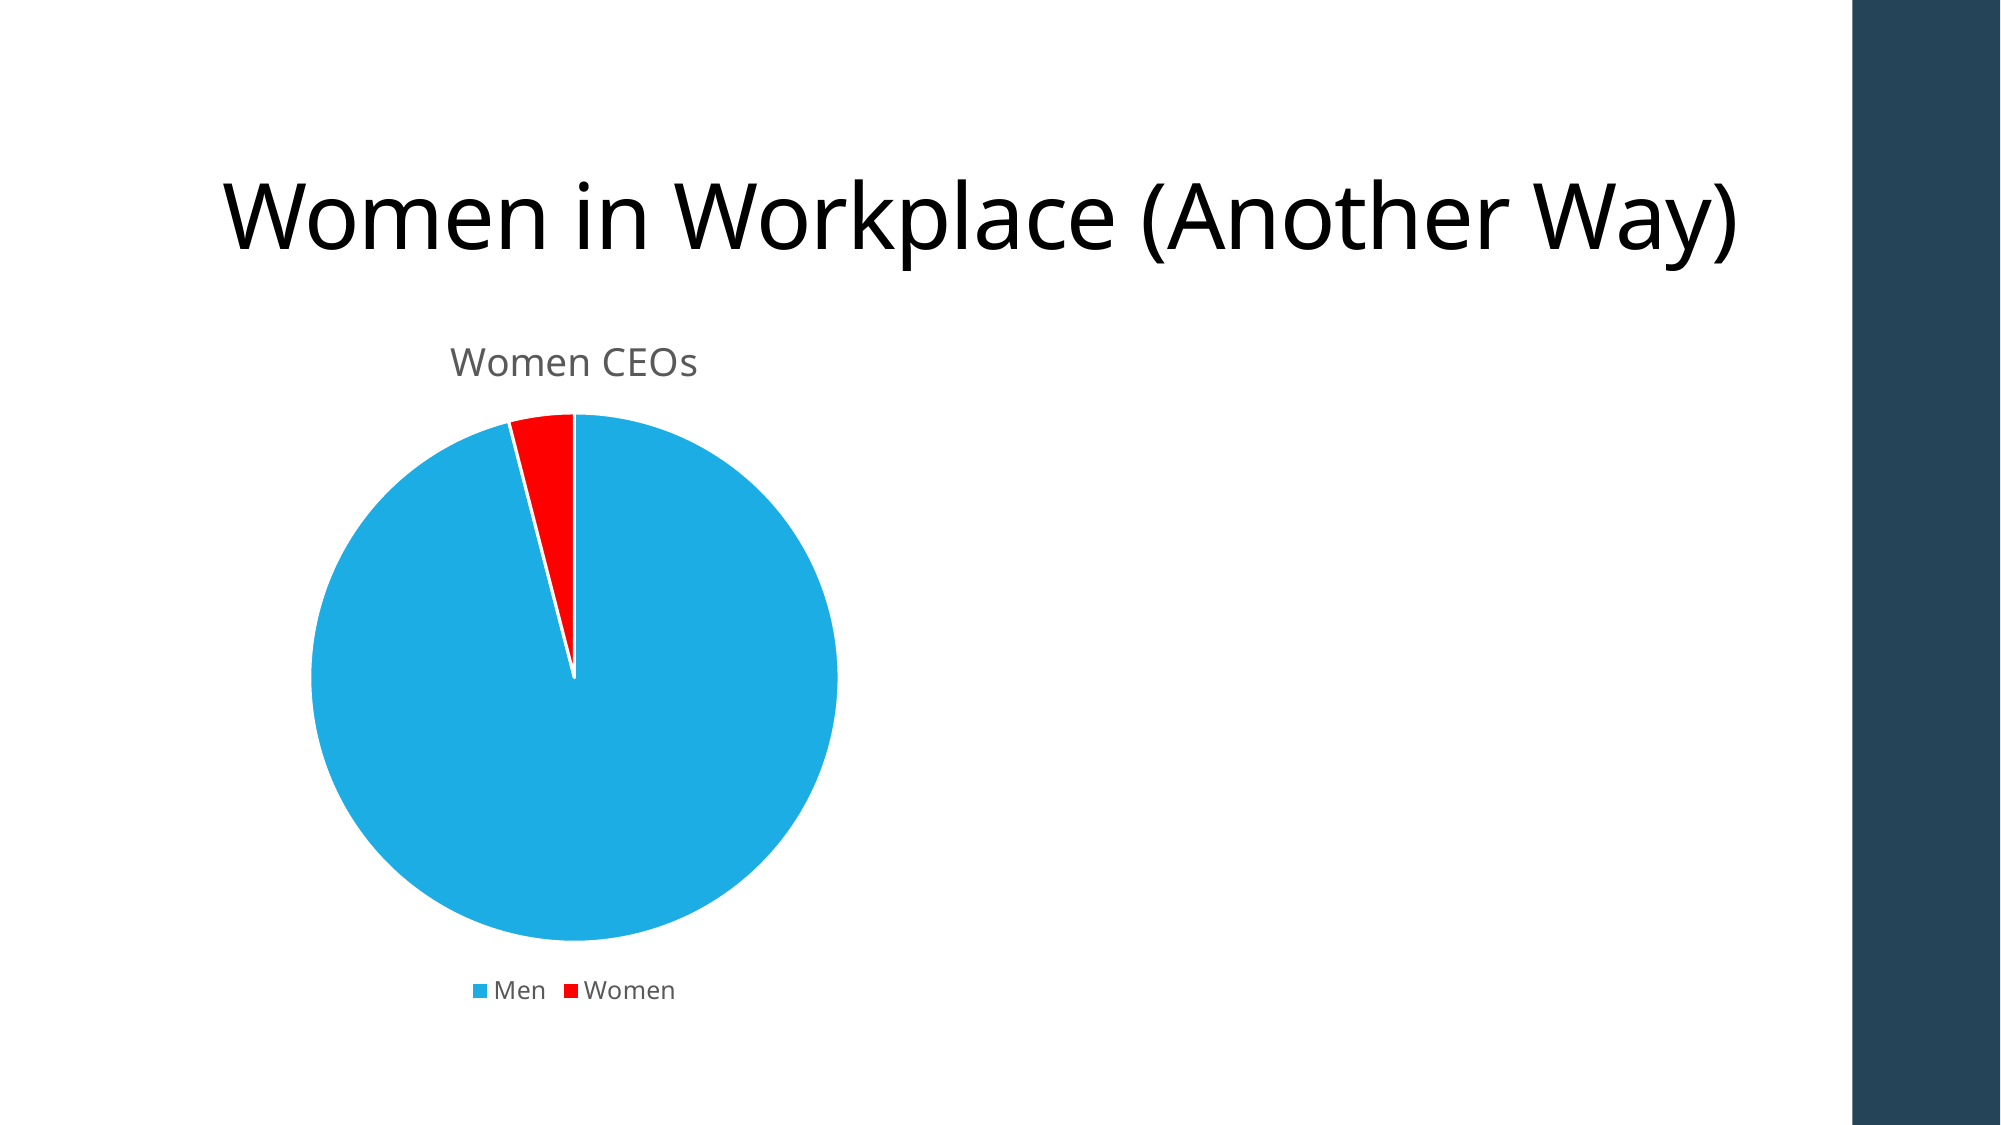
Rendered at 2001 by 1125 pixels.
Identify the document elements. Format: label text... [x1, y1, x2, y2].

chart [206, 299, 943, 1015]
title Women in Workplace (Another Way) [206, 60, 1797, 278]
